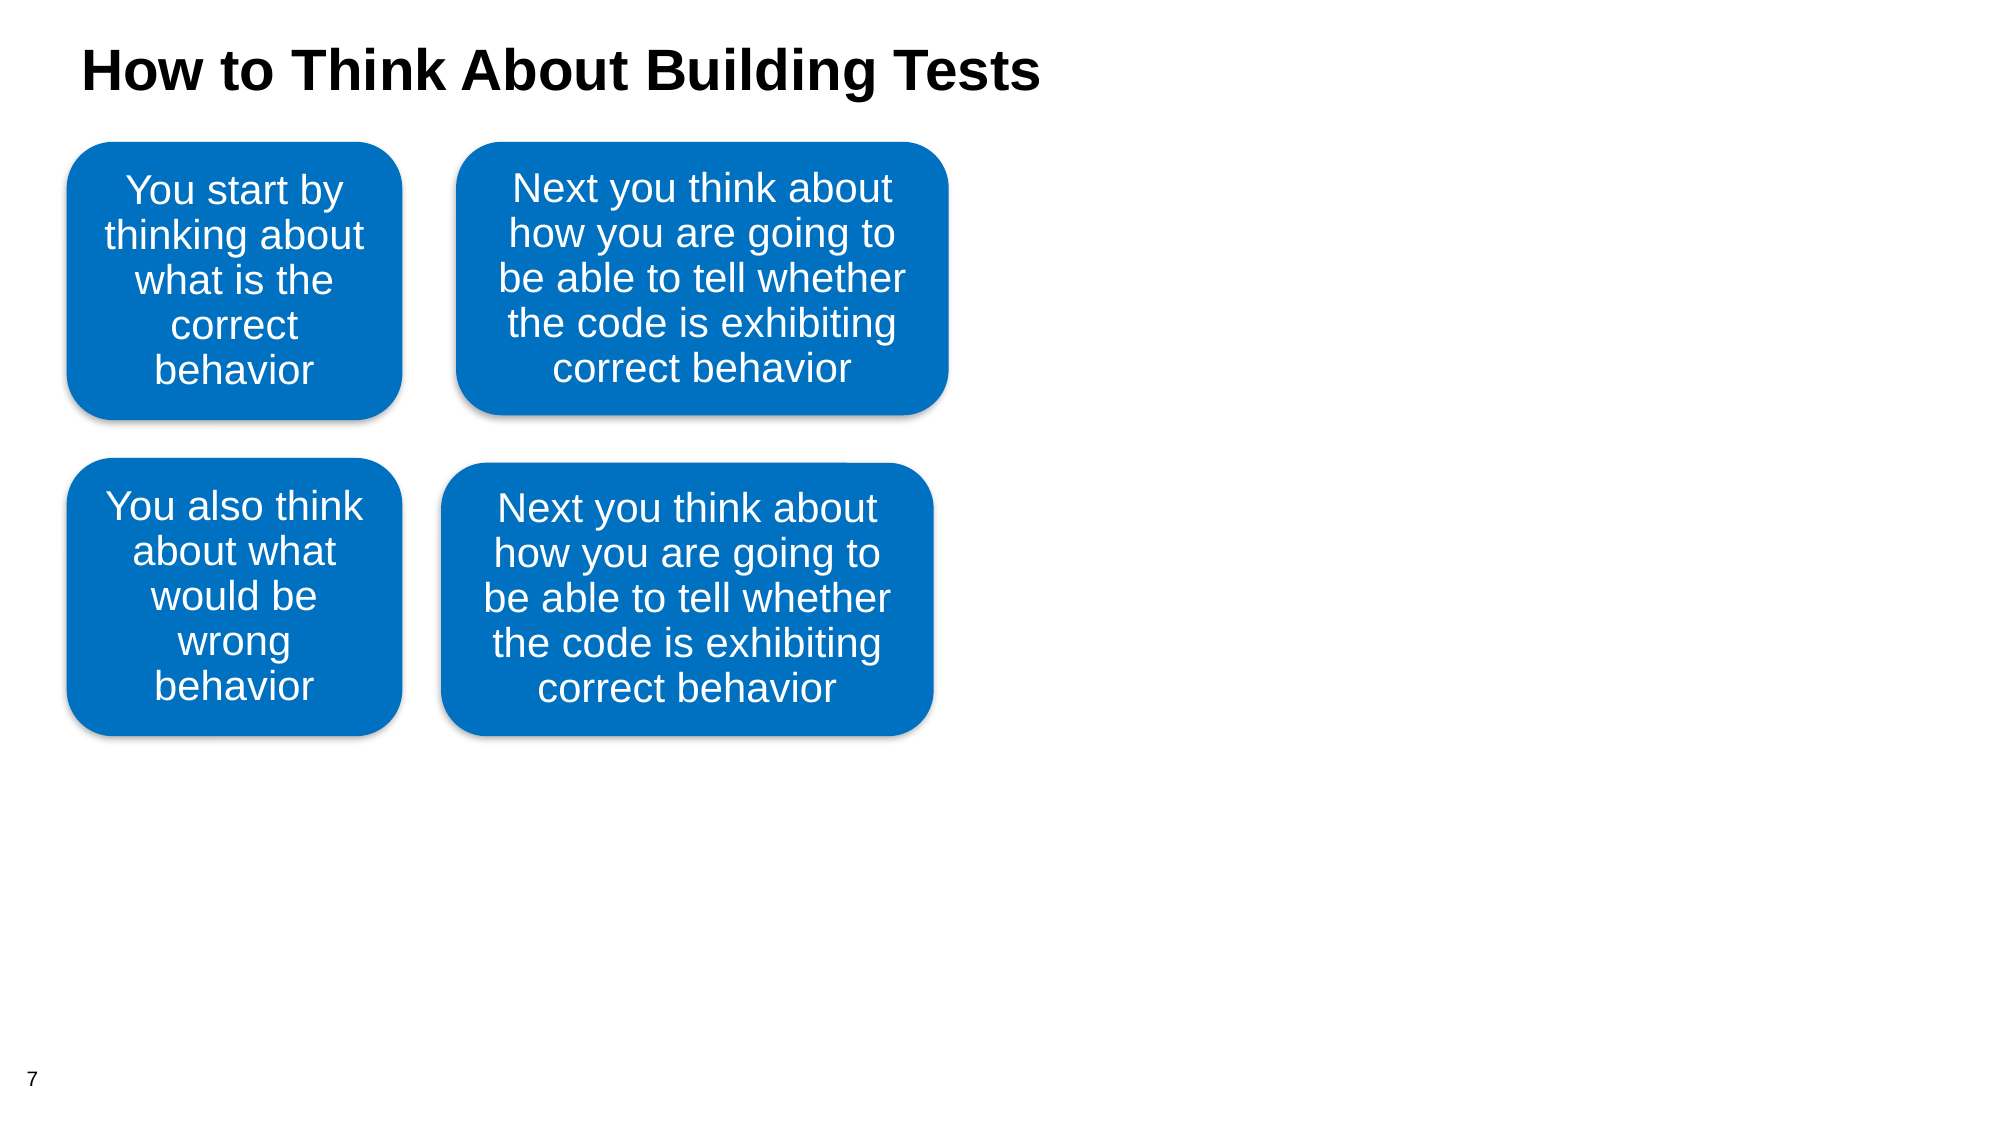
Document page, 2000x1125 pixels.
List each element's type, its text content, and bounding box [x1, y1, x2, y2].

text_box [66, 141, 949, 737]
title How to Think About Building Tests [66, 35, 1933, 186]
